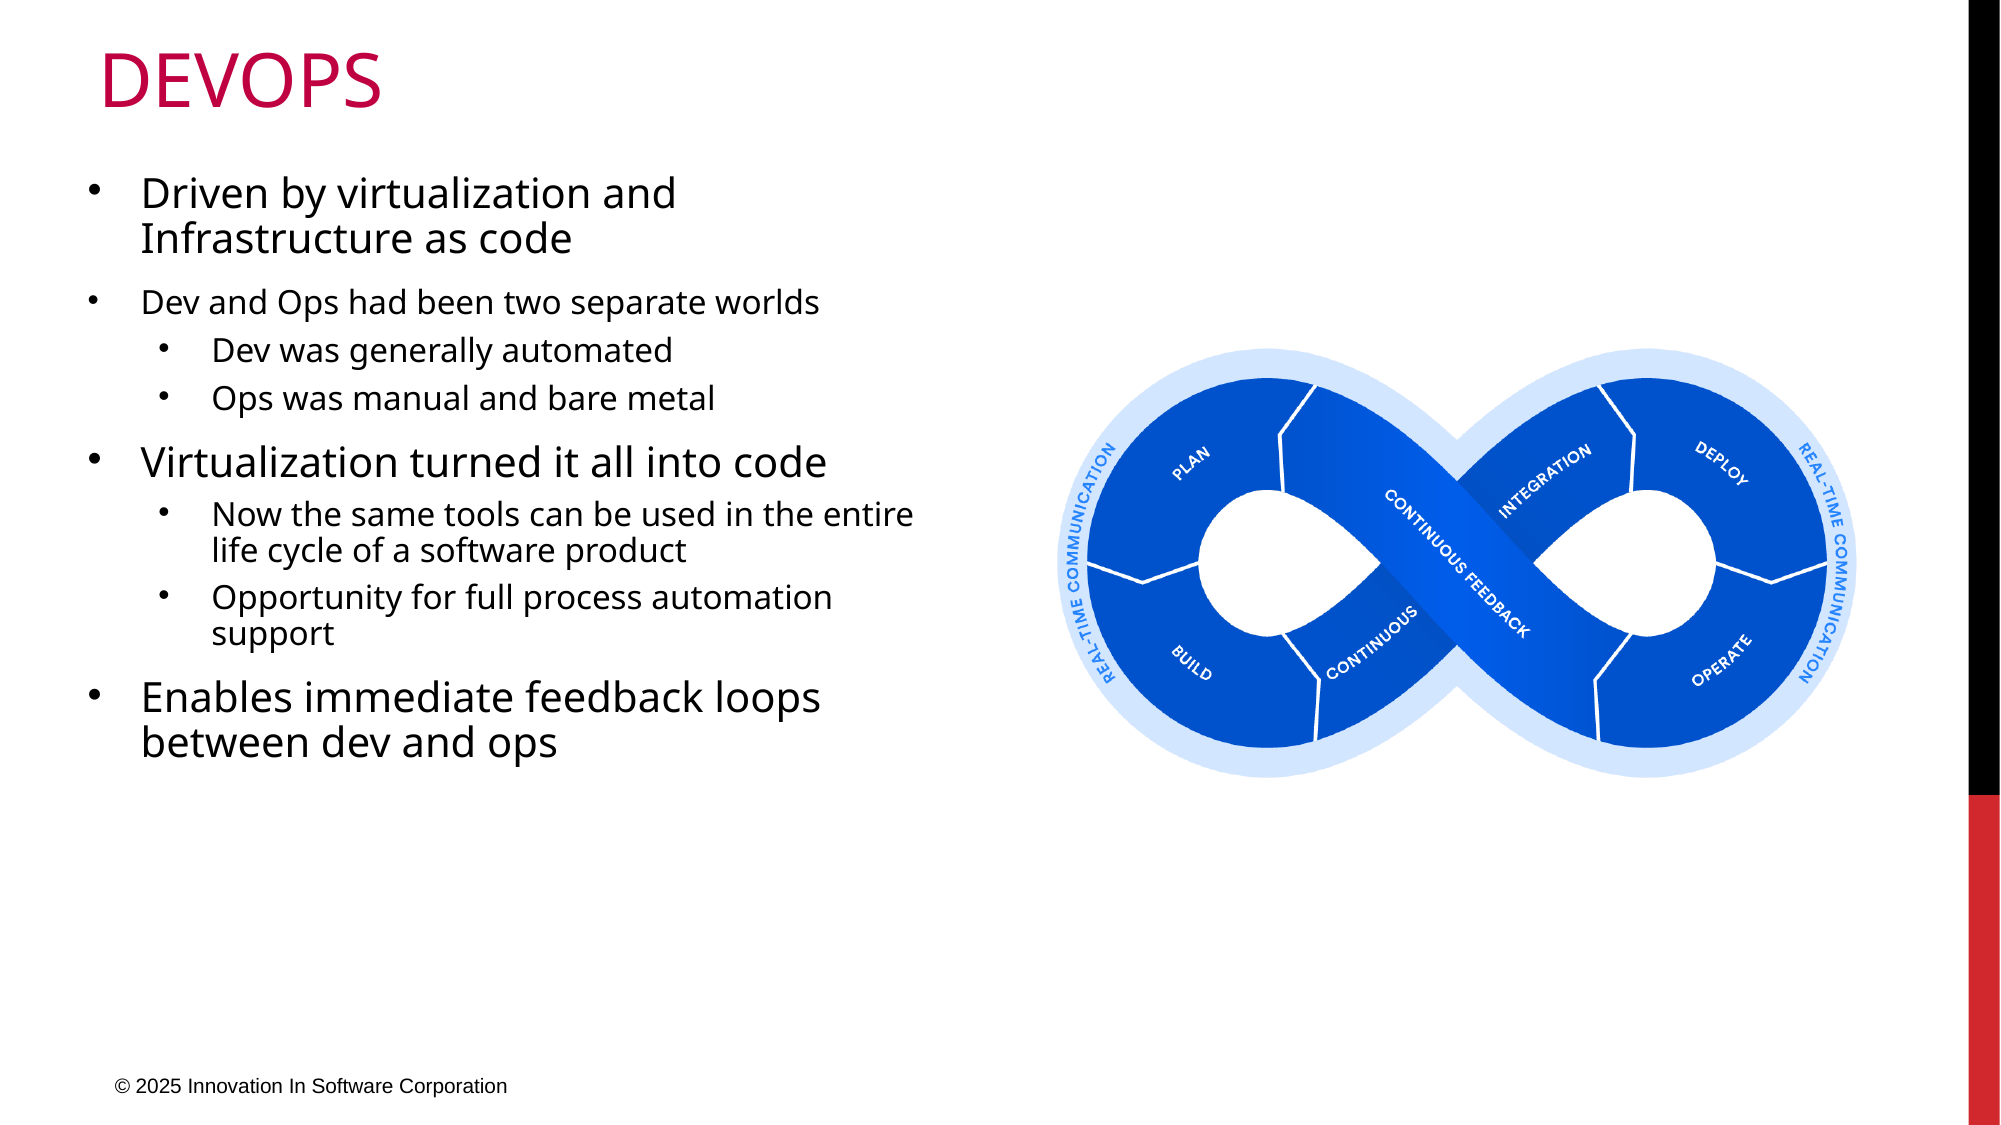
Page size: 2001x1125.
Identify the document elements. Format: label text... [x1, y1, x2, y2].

picture [1031, 321, 1882, 804]
title DevOps [98, 0, 1923, 186]
footer © 2025 Innovation In Software Corporation [99, 1065, 850, 1112]
list Driven by virtualization and Infrastructure as code Dev and Ops had been two separate worlds Dev was generally automated Ops was manual and bare metal Virtualization turned it all into code Now the same tools can be used in the entire life cycle of a software product Opportunity for full process automation support Enables immediate feedback loops between dev and ops [69, 172, 950, 1001]
